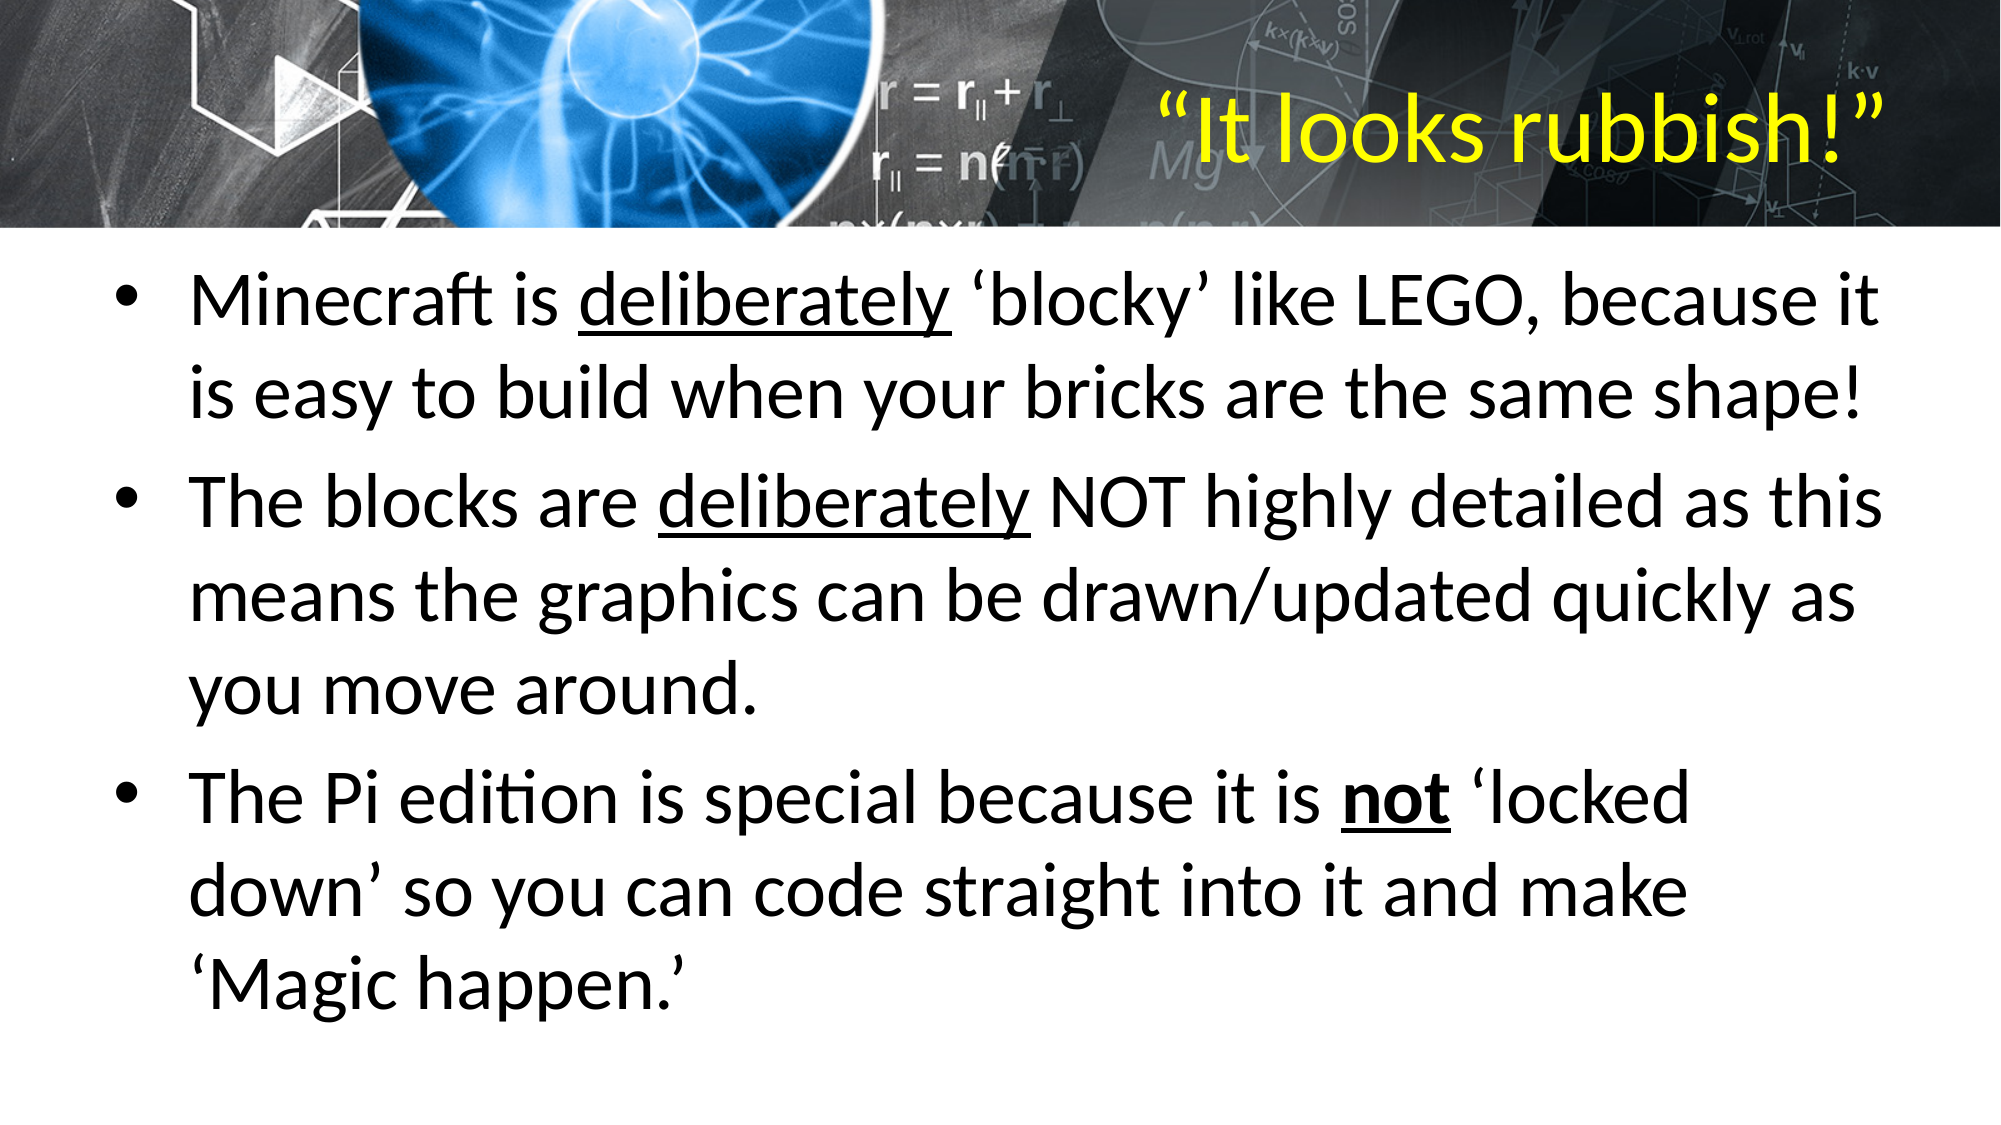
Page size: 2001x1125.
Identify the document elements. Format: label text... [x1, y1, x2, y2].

title “It looks rubbish!” [98, 39, 1905, 207]
picture [0, 0, 2001, 1125]
list Minecraft is deliberately ‘blocky’ like LEGO, because it is easy to build when your bricks are the same shape! The blocks are deliberately NOT highly detailed as this means the graphics can be drawn/updated quickly as you move around. The Pi edition is special because it is not ‘locked down’ so you can code straight into it and make ‘Magic happen.’ [98, 240, 1902, 1064]
